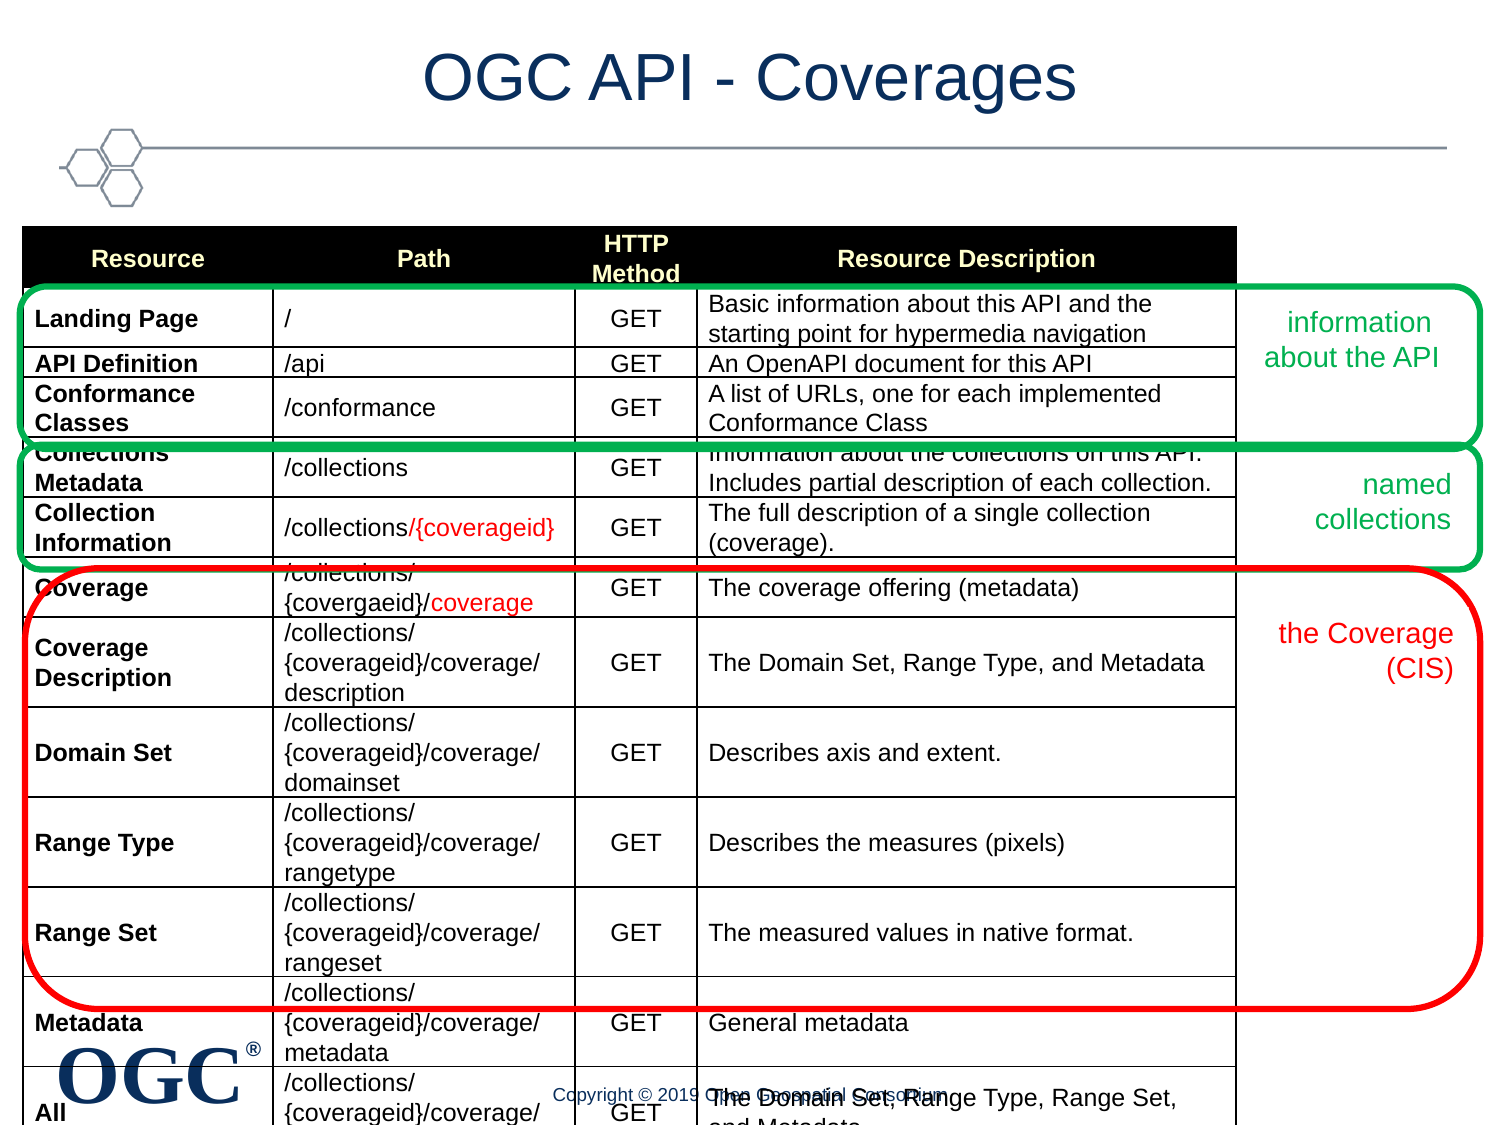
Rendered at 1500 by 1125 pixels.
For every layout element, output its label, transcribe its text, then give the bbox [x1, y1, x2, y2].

table_cell /collections/{coverageid}/coverage/all [274, 1067, 574, 1125]
table_cell Coverage [24, 577, 61, 616]
table_header HTTP Method [576, 228, 696, 283]
table_header Path [274, 228, 574, 283]
table_cell Range Set [24, 938, 36, 976]
picture [59, 136, 1447, 208]
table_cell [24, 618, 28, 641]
table_cell /collections/{coverageid}/coverage/metadata [274, 1010, 574, 1066]
table_header Resource [24, 228, 272, 284]
table_cell The Domain Set, Range Type, Range Set, and Metadata [698, 1067, 1235, 1125]
table_header Resource Description [698, 228, 1235, 283]
table_cell Metadata [24, 977, 272, 1066]
table_cell All [24, 1067, 272, 1125]
text_box [24, 577, 1481, 1010]
table_cell GET [576, 1010, 696, 1066]
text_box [19, 286, 1481, 444]
title OGC API - Coverages [37, 22, 1463, 136]
table_cell GET [576, 1067, 696, 1125]
table_cell General metadata [698, 1010, 1235, 1066]
text_box the Coverage (CIS) [1246, 607, 1469, 692]
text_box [19, 444, 1481, 570]
